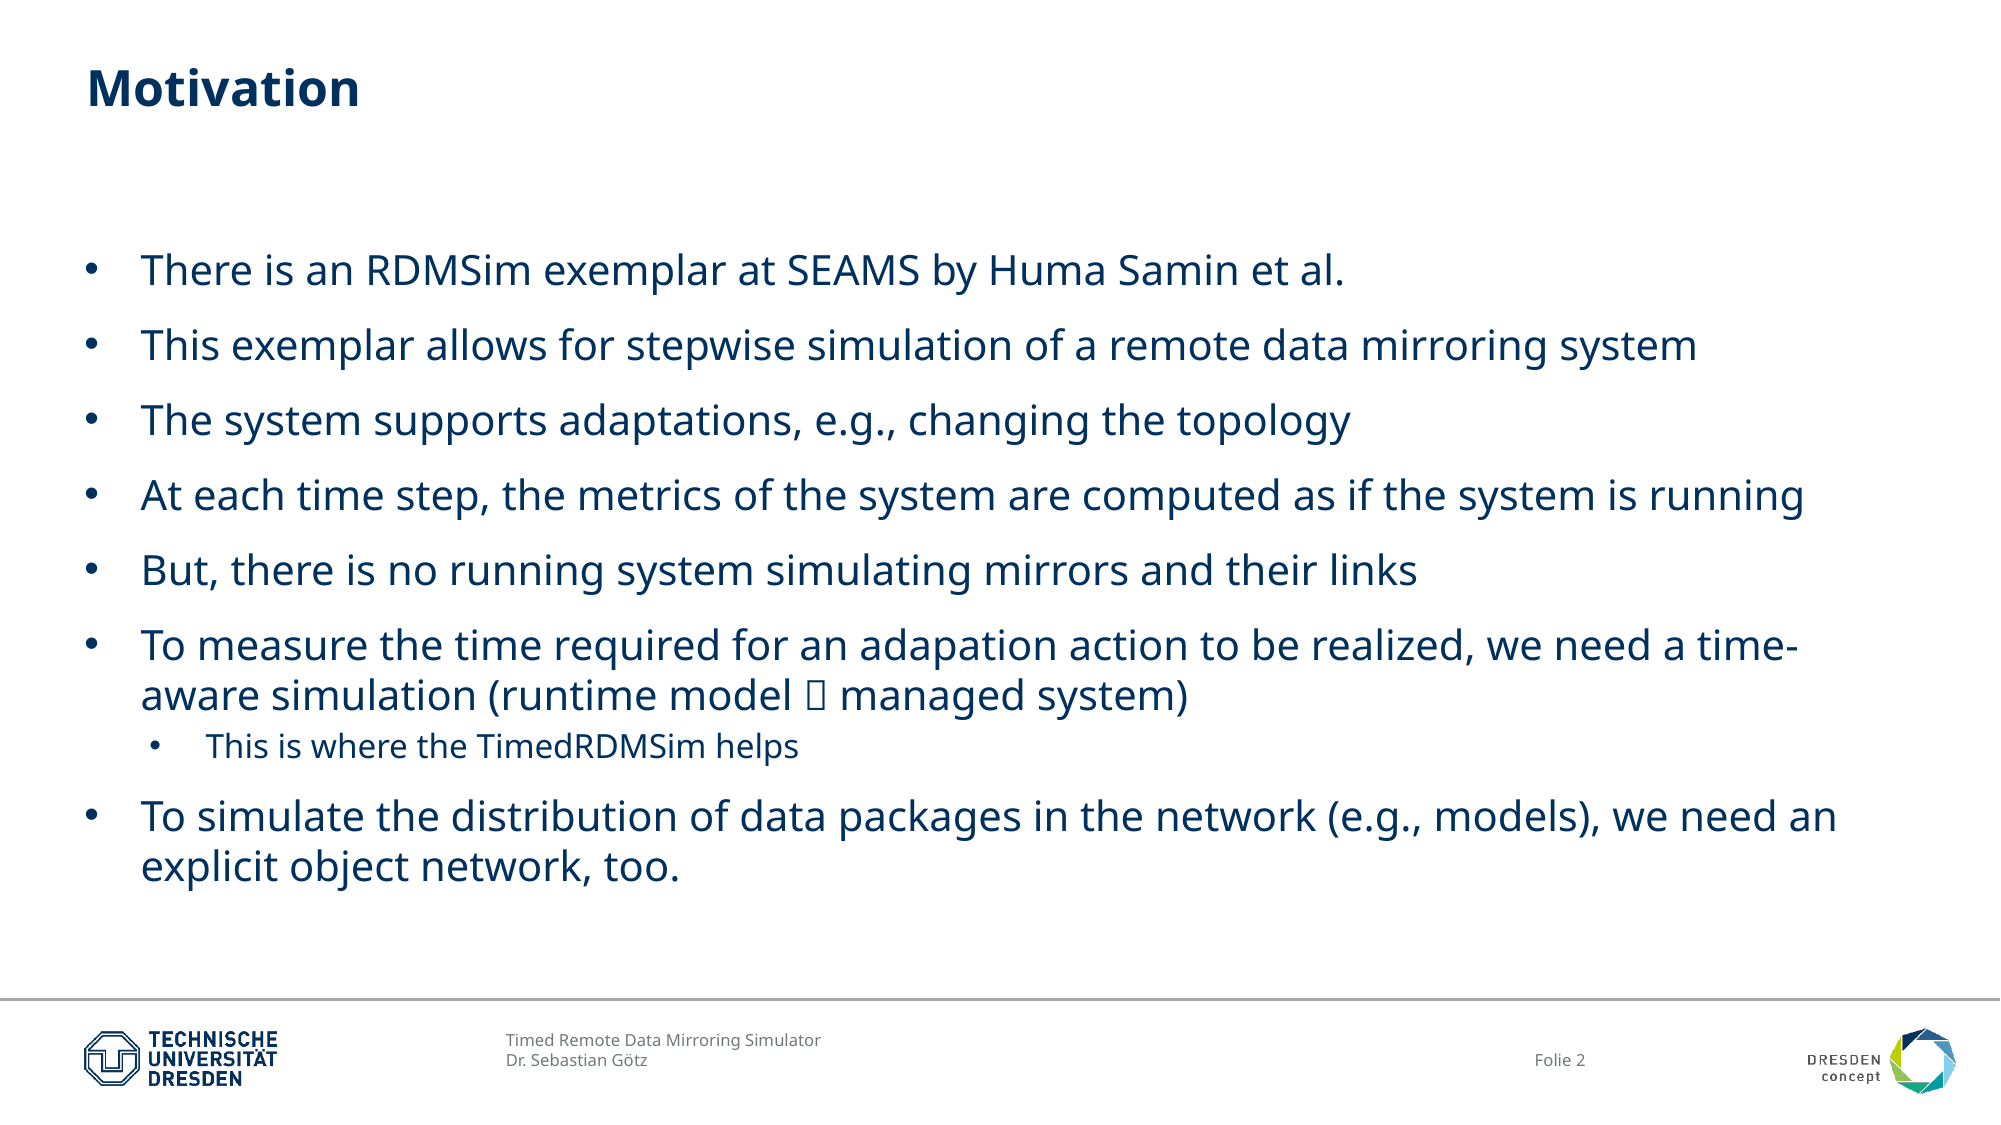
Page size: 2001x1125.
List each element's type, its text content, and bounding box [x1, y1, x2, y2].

picture [1808, 1028, 1956, 1094]
picture [84, 1031, 277, 1086]
title Motivation [86, 56, 1916, 190]
list There is an RDMSim exemplar at SEAMS by Huma Samin et al. This exemplar allows for stepwise simulation of a remote data mirroring system The system supports adaptations, e.g., changing the topology At each time step, the metrics of the system are computed as if the system is running But, there is no running system simulating mirrors and their links To measure the time required for an adapation action to be realized, we need a time-aware simulation (runtime model  managed system) This is where the TimedRDMSim helps To simulate the distribution of data packages in the network (e.g., models), we need an explicit object network, too. [84, 243, 1916, 941]
